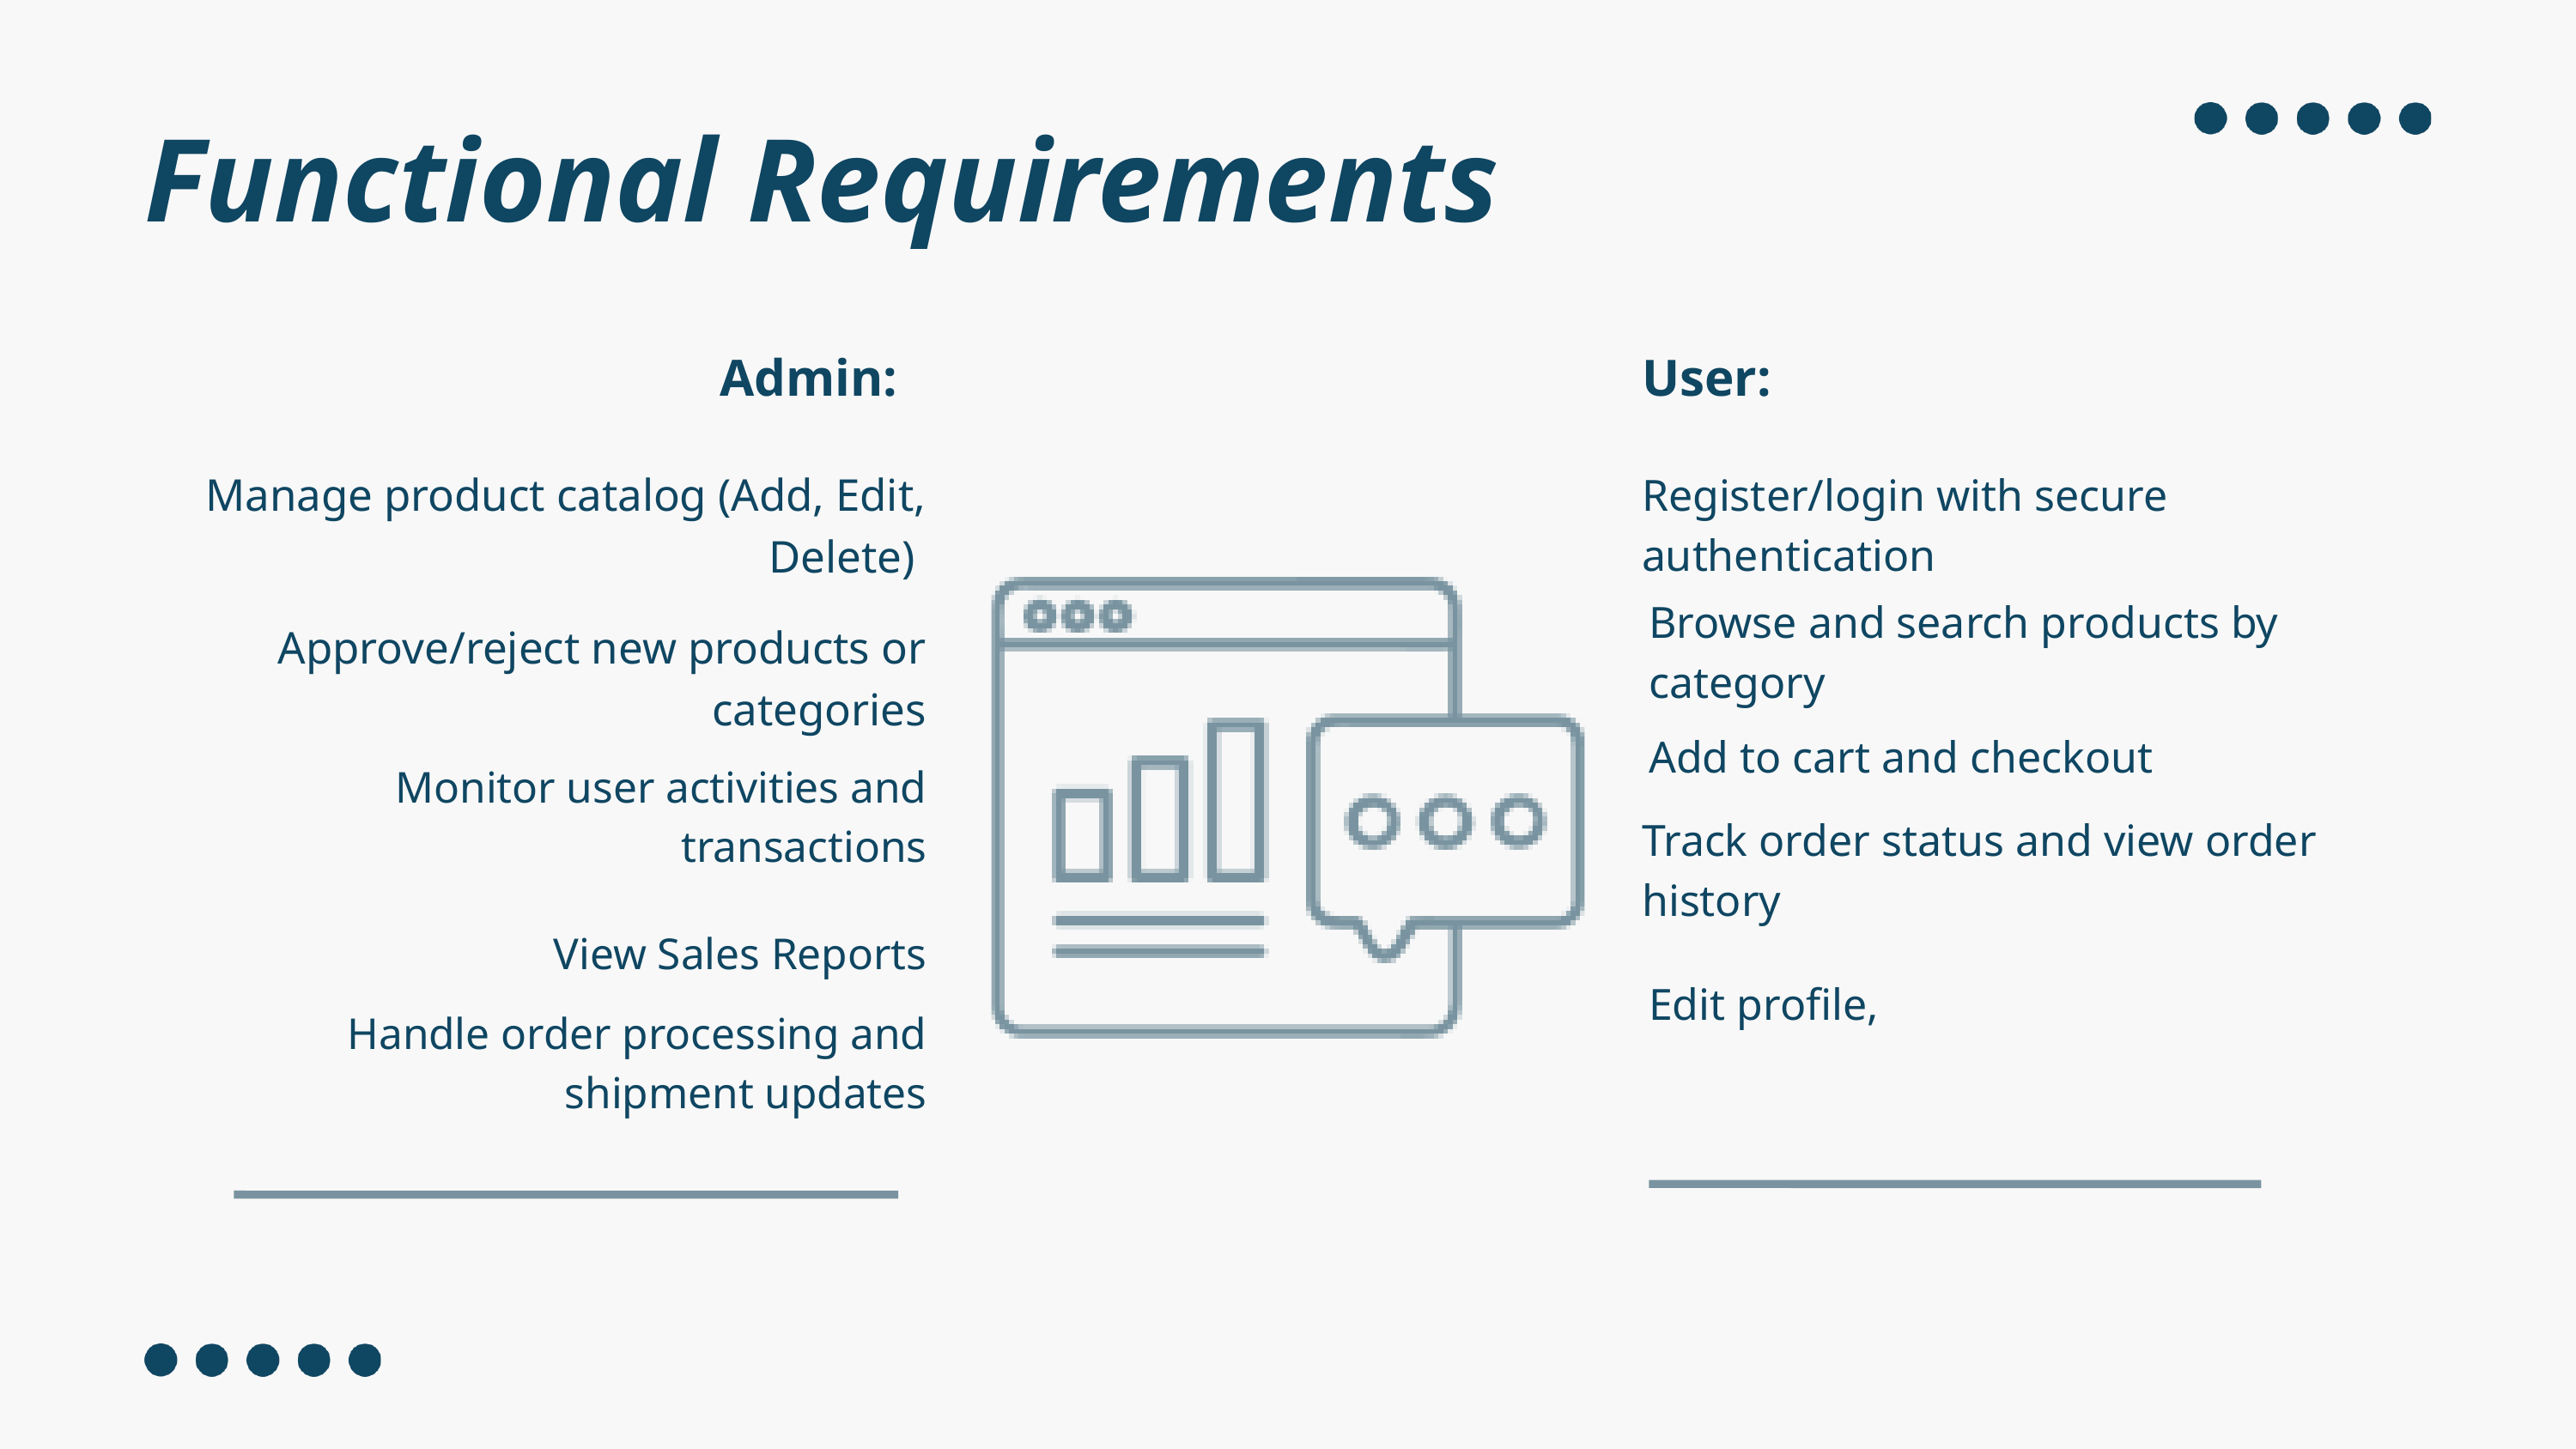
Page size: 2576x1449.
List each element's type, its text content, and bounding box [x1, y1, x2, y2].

text_box Admin: [144, 336, 898, 407]
text_box Register/login with secure authentication [1642, 459, 2396, 580]
text_box Monitor user activities and transactions [179, 751, 927, 919]
text_box Approve/reject new products or categories [158, 611, 927, 735]
text_box [144, 1342, 381, 1378]
text_box Functional Requirements [144, 84, 2127, 246]
text_box Handle order processing and shipment updates [179, 998, 927, 1118]
text_box Track order status and view order history [1642, 804, 2396, 925]
text_box User: [1642, 336, 2396, 407]
text_box Browse and search products by category [1649, 586, 2403, 707]
text_box Edit profile, [1649, 968, 2403, 1029]
text_box View Sales Reports [179, 919, 927, 979]
text_box Manage product catalog (Add, Edit, Delete) [158, 458, 927, 582]
text_box [991, 577, 1585, 1039]
text_box Add to cart and checkout [1649, 721, 2403, 782]
text_box [2194, 100, 2432, 136]
